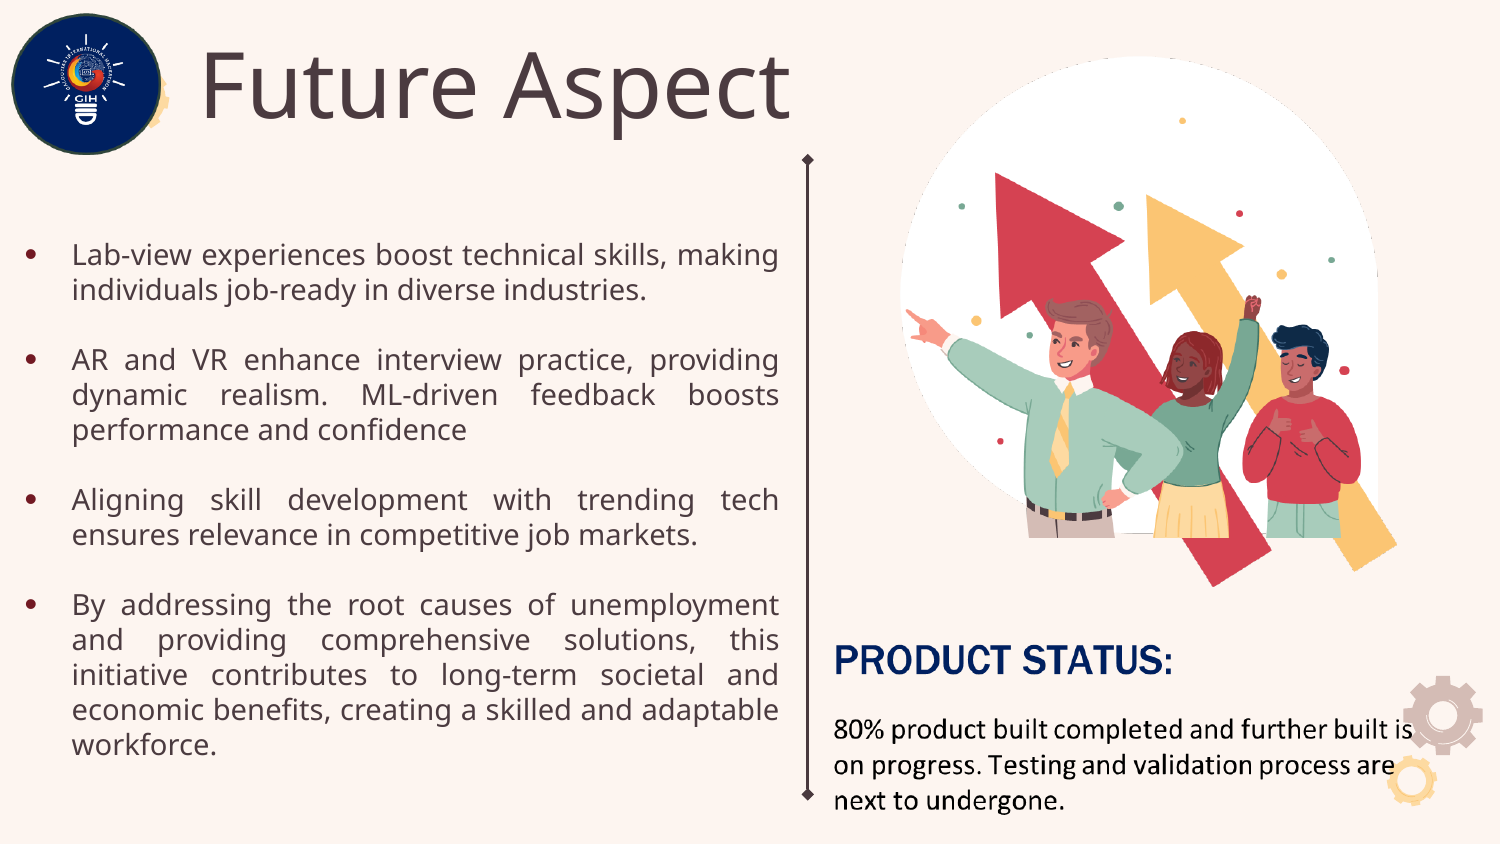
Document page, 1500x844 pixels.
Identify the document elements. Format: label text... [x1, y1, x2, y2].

picture [900, 55, 1398, 588]
picture [807, 618, 1460, 836]
picture [11, 13, 162, 156]
title Future Aspect [183, 18, 832, 145]
subtitle Lab-view experiences boost technical skills, making individuals job-ready in diverse industries. AR and VR enhance interview practice, providing dynamic realism. ML-driven feedback boosts performance and confidence Aligning skill development with trending tech ensures relevance in competitive job markets. By addressing the root causes of unemployment and providing comprehensive solutions, this initiative contributes to long-term societal and economic benefits, creating a skilled and adaptable workforce. [9, 221, 795, 813]
